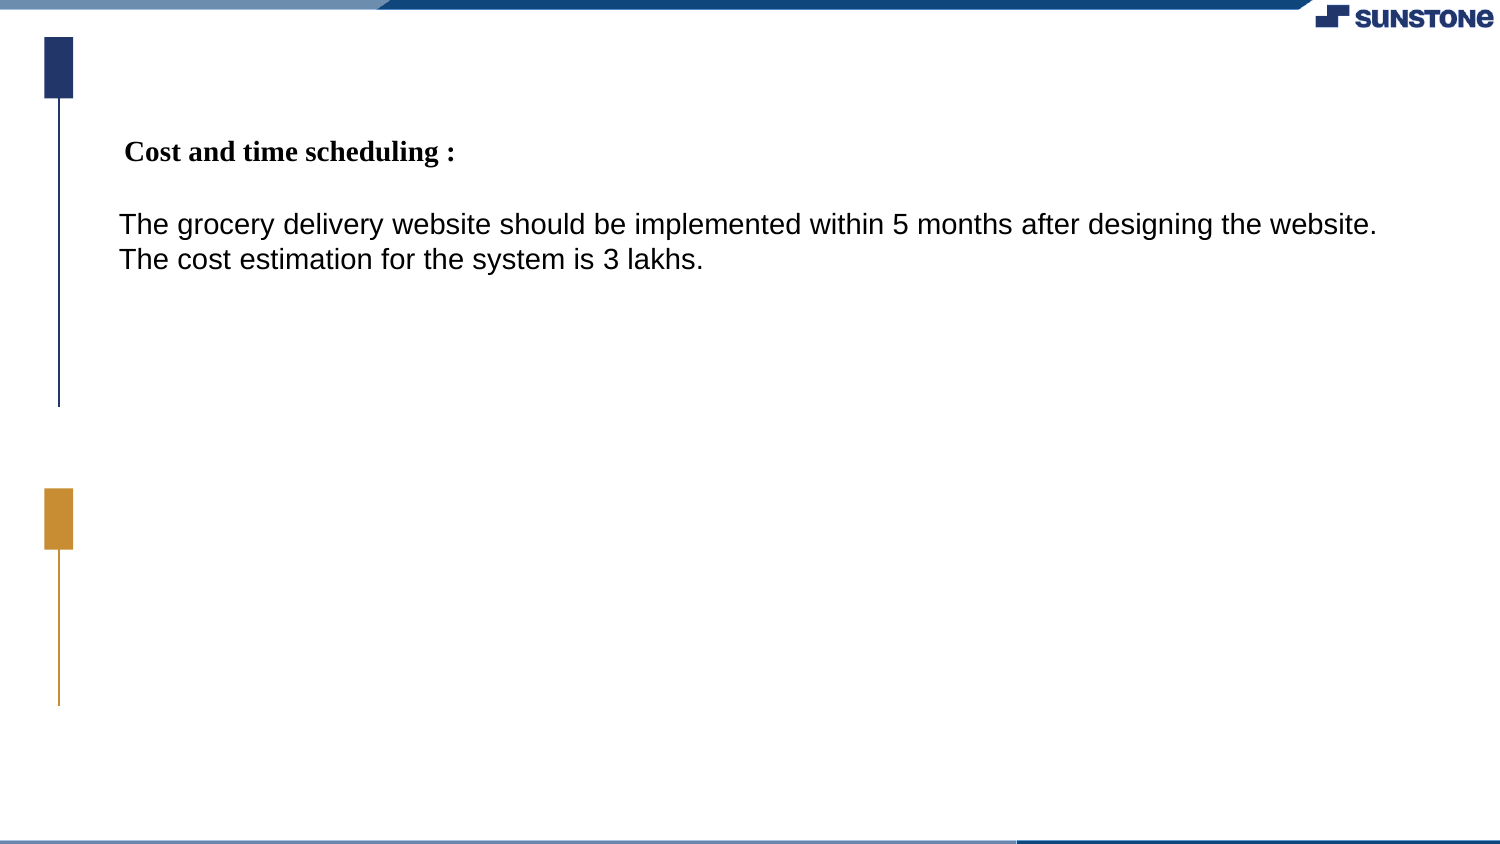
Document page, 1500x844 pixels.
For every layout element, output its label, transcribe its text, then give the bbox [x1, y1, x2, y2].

text_box Cost and time scheduling : [109, 125, 860, 175]
text_box The grocery delivery website should be implemented within 5 months after designing the website. The cost estimation for the system is 3 lakhs. [104, 198, 1396, 318]
picture [0, 0, 1500, 844]
